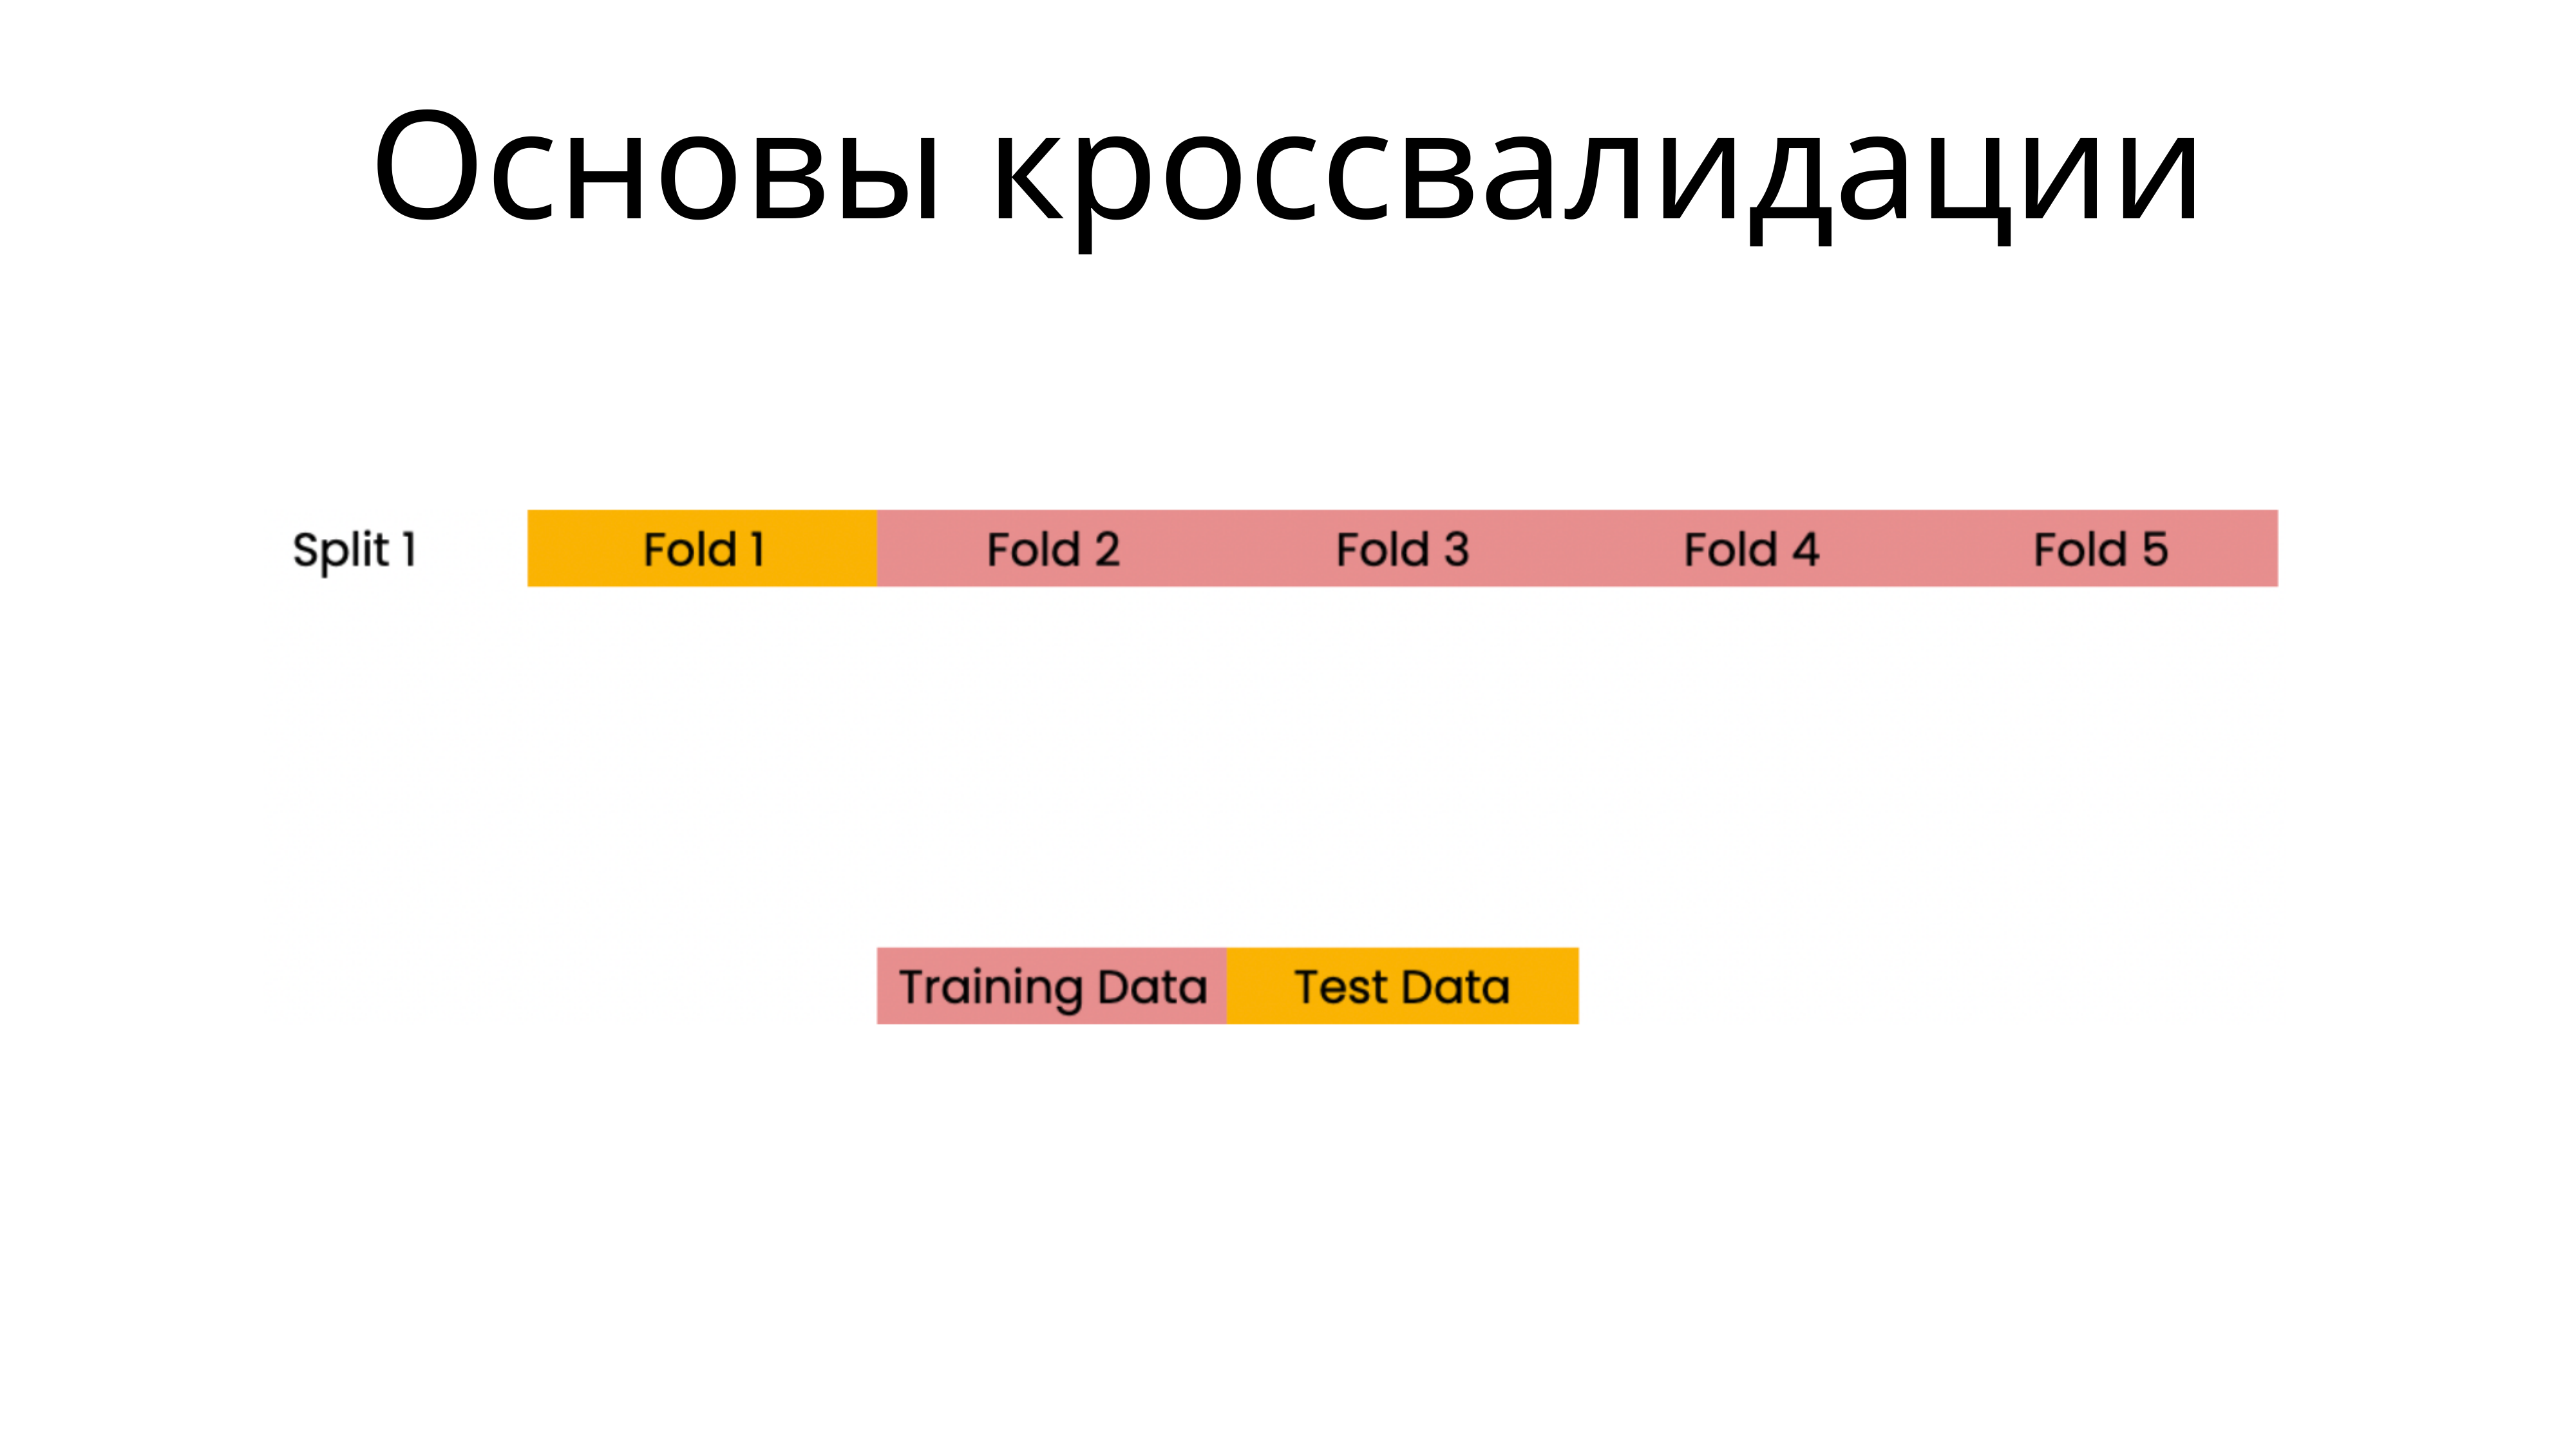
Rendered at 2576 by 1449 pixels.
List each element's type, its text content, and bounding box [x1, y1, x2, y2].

text_box Основы кроссвалидации [1, 37, 2575, 279]
picture [263, 490, 2313, 1057]
